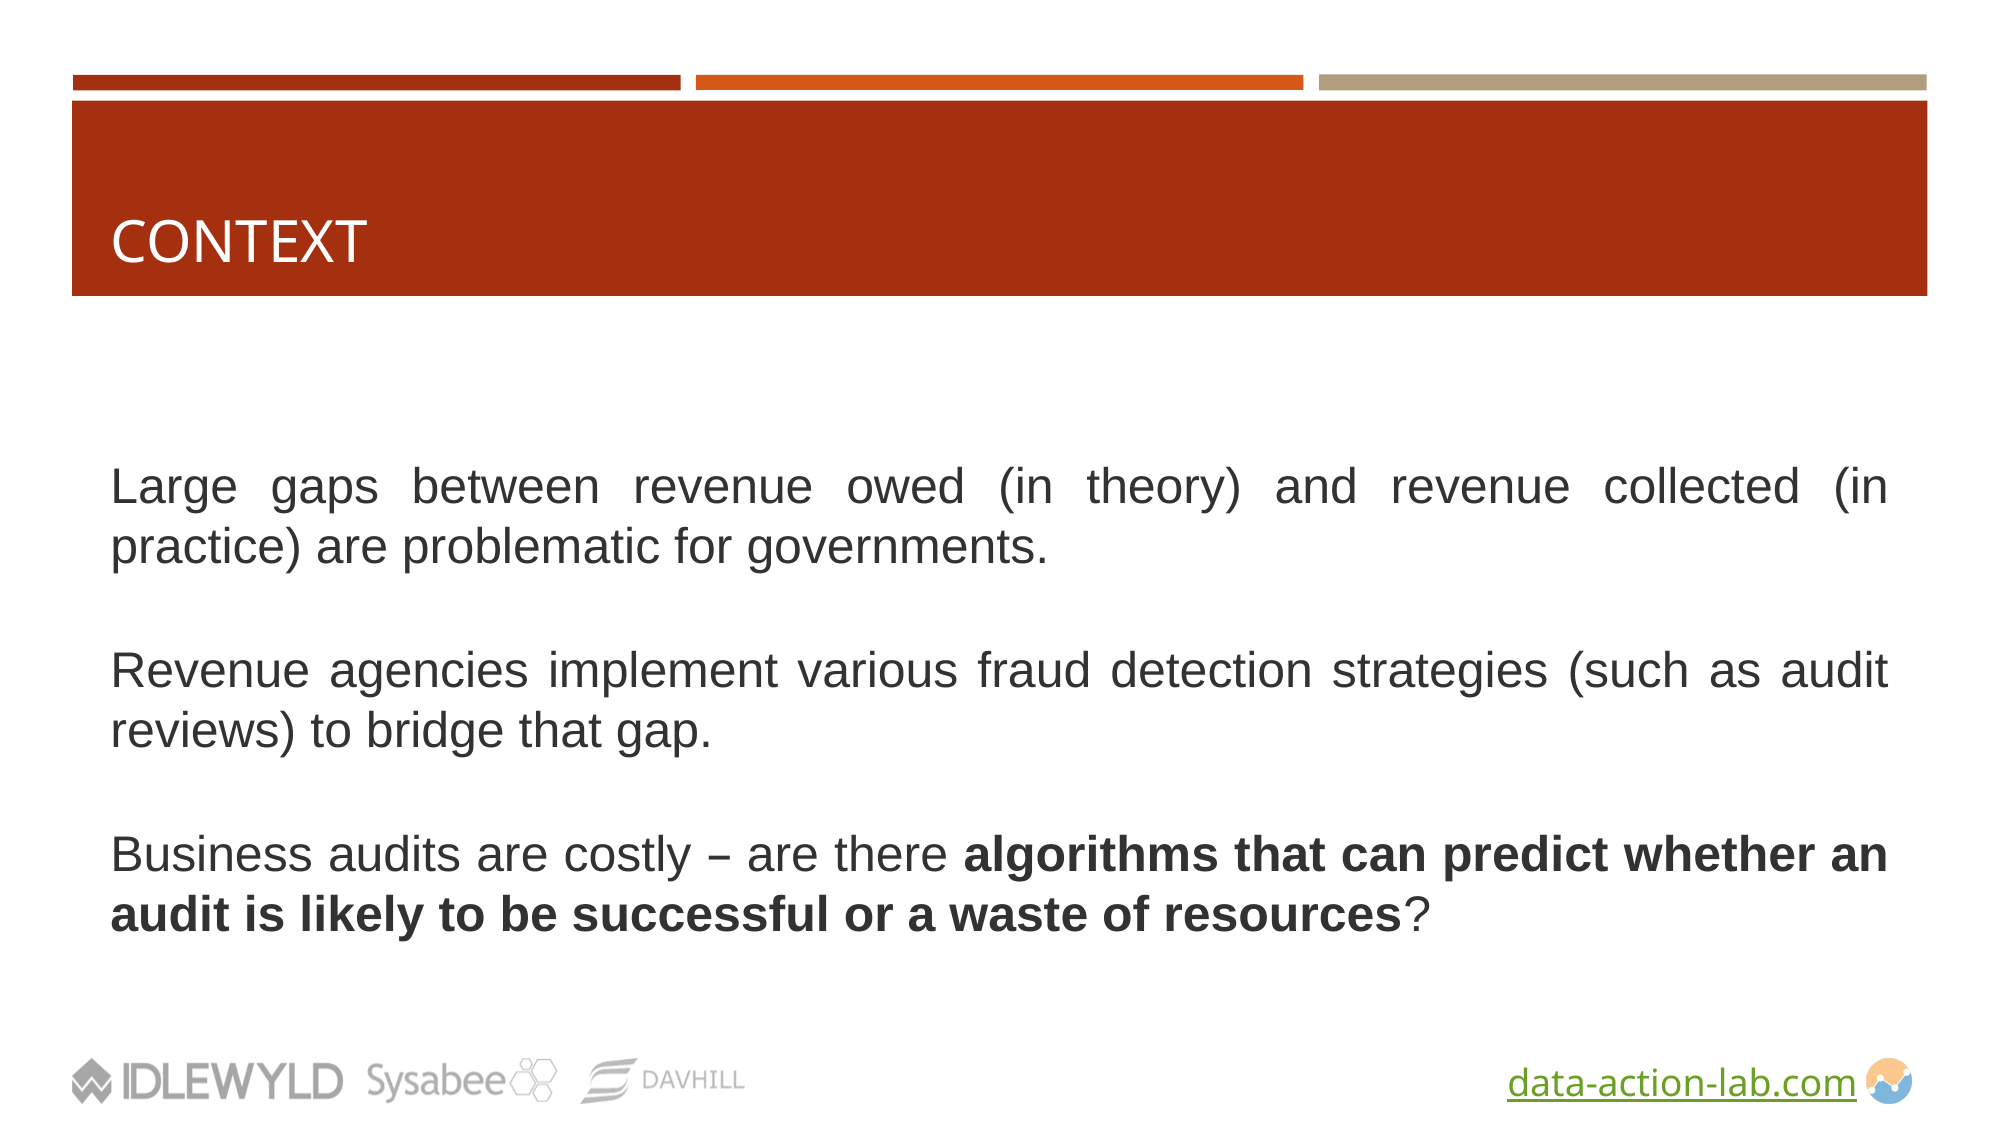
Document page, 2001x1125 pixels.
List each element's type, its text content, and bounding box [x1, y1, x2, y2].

picture [72, 1058, 745, 1104]
title CONTEXT [95, 115, 1905, 282]
list Large gaps between revenue owed (in theory) and revenue collected (in practice) are problematic for governments. Revenue agencies implement various fraud detection strategies (such as audit reviews) to bridge that gap. Business audits are costly – are there algorithms that can predict whether an audit is likely to be successful or a waste of resources? [95, 357, 1905, 1037]
